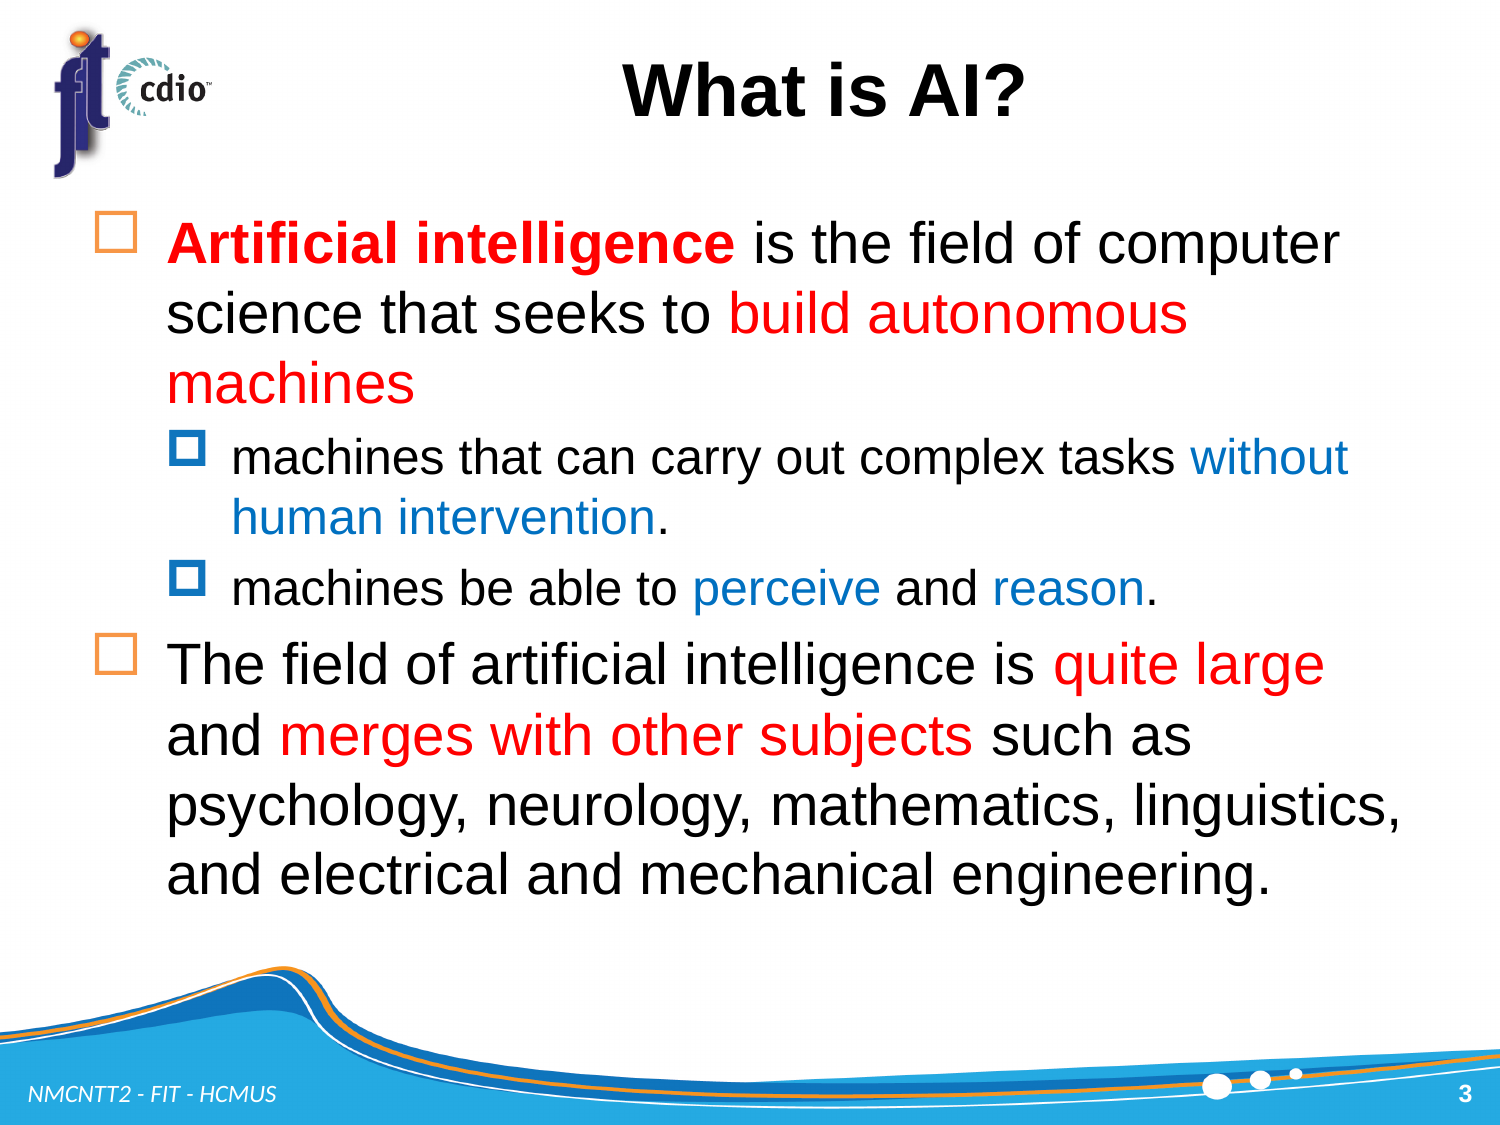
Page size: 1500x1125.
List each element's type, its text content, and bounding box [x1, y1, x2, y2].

picture [0, 0, 1500, 1125]
footer NMCNTT2 - FIT - HCMUS [12, 1062, 488, 1123]
list Artificial intelligence is the field of computer science that seeks to build autonomous machines machines that can carry out complex tasks without human intervention. machines be able to perceive and reason. The field of artificial intelligence is quite large and merges with other subjects such as psychology, neurology, mathematics, linguistics, and electrical and mechanical engineering. [75, 197, 1425, 977]
slide_number 3 [1137, 1062, 1488, 1123]
title What is AI? [226, 6, 1425, 166]
